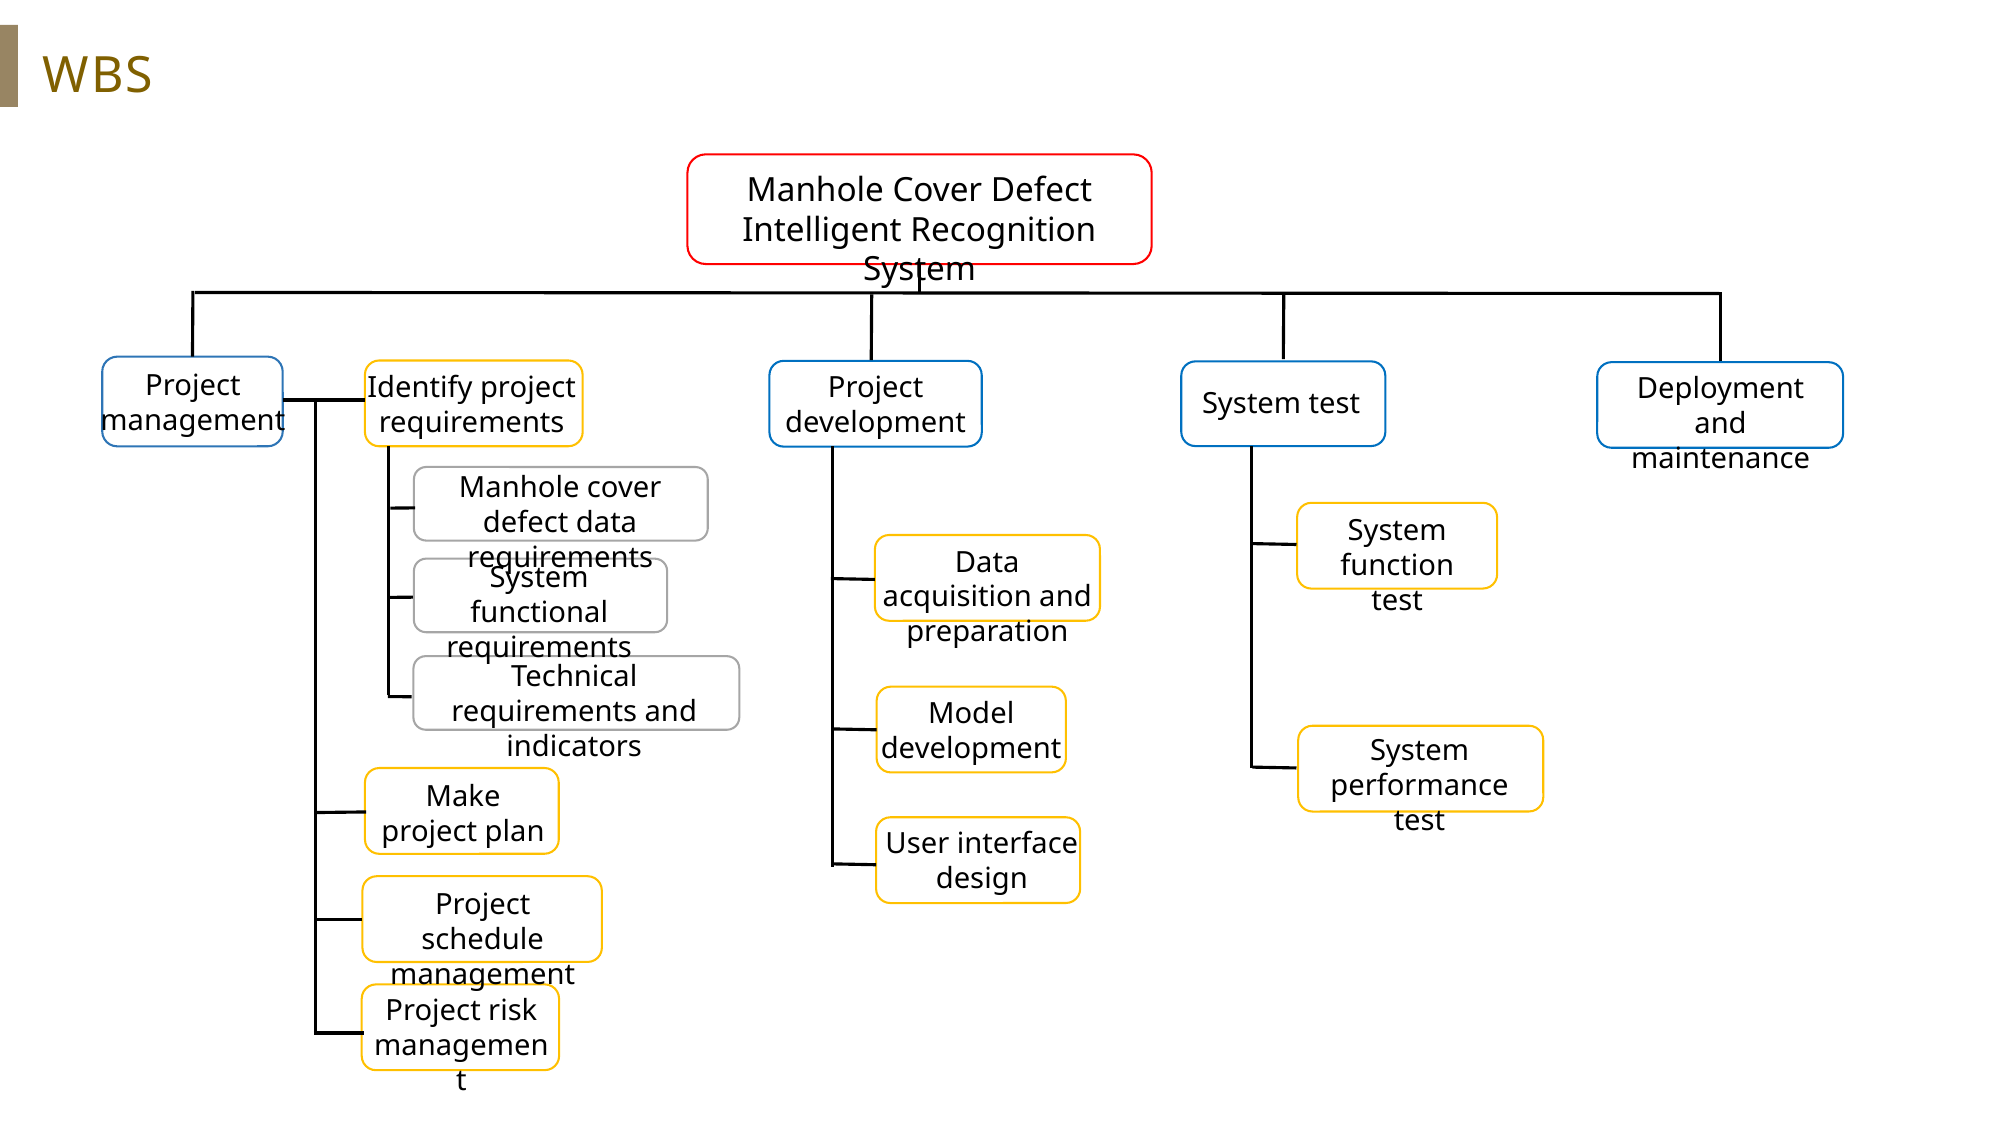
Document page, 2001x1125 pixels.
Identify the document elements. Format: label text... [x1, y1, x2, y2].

text_box Project management [70, 358, 316, 444]
text_box System function test [1302, 503, 1492, 624]
text_box [107, 444, 278, 448]
text_box Make project plan [366, 769, 560, 855]
text_box User interface design [866, 816, 1097, 902]
text_box Data acquisition and preparation [863, 535, 1112, 656]
text_box [0, 24, 19, 108]
text_box System test [1158, 376, 1404, 427]
text_box [1180, 427, 1387, 448]
text_box System performance test [1295, 724, 1544, 844]
text_box Manhole cover defect data requirements [402, 460, 718, 581]
text_box Technical requirements and indicators [411, 649, 738, 770]
text_box Deployment and maintenance [1598, 362, 1844, 482]
text_box Identify project requirements [349, 361, 595, 446]
text_box [1492, 504, 1499, 587]
text_box [1296, 505, 1302, 587]
text_box Project development [753, 360, 999, 446]
text_box Project risk management [355, 984, 568, 1104]
text_box [691, 153, 1148, 160]
text_box [1180, 360, 1387, 376]
text_box System functional requirements [412, 550, 666, 671]
text_box Manhole Cover Defect Intelligent Recognition System [687, 160, 1152, 291]
text_box Project schedule management [363, 877, 602, 998]
text_box WBS [27, 23, 1162, 111]
text_box Model development [865, 686, 1078, 772]
